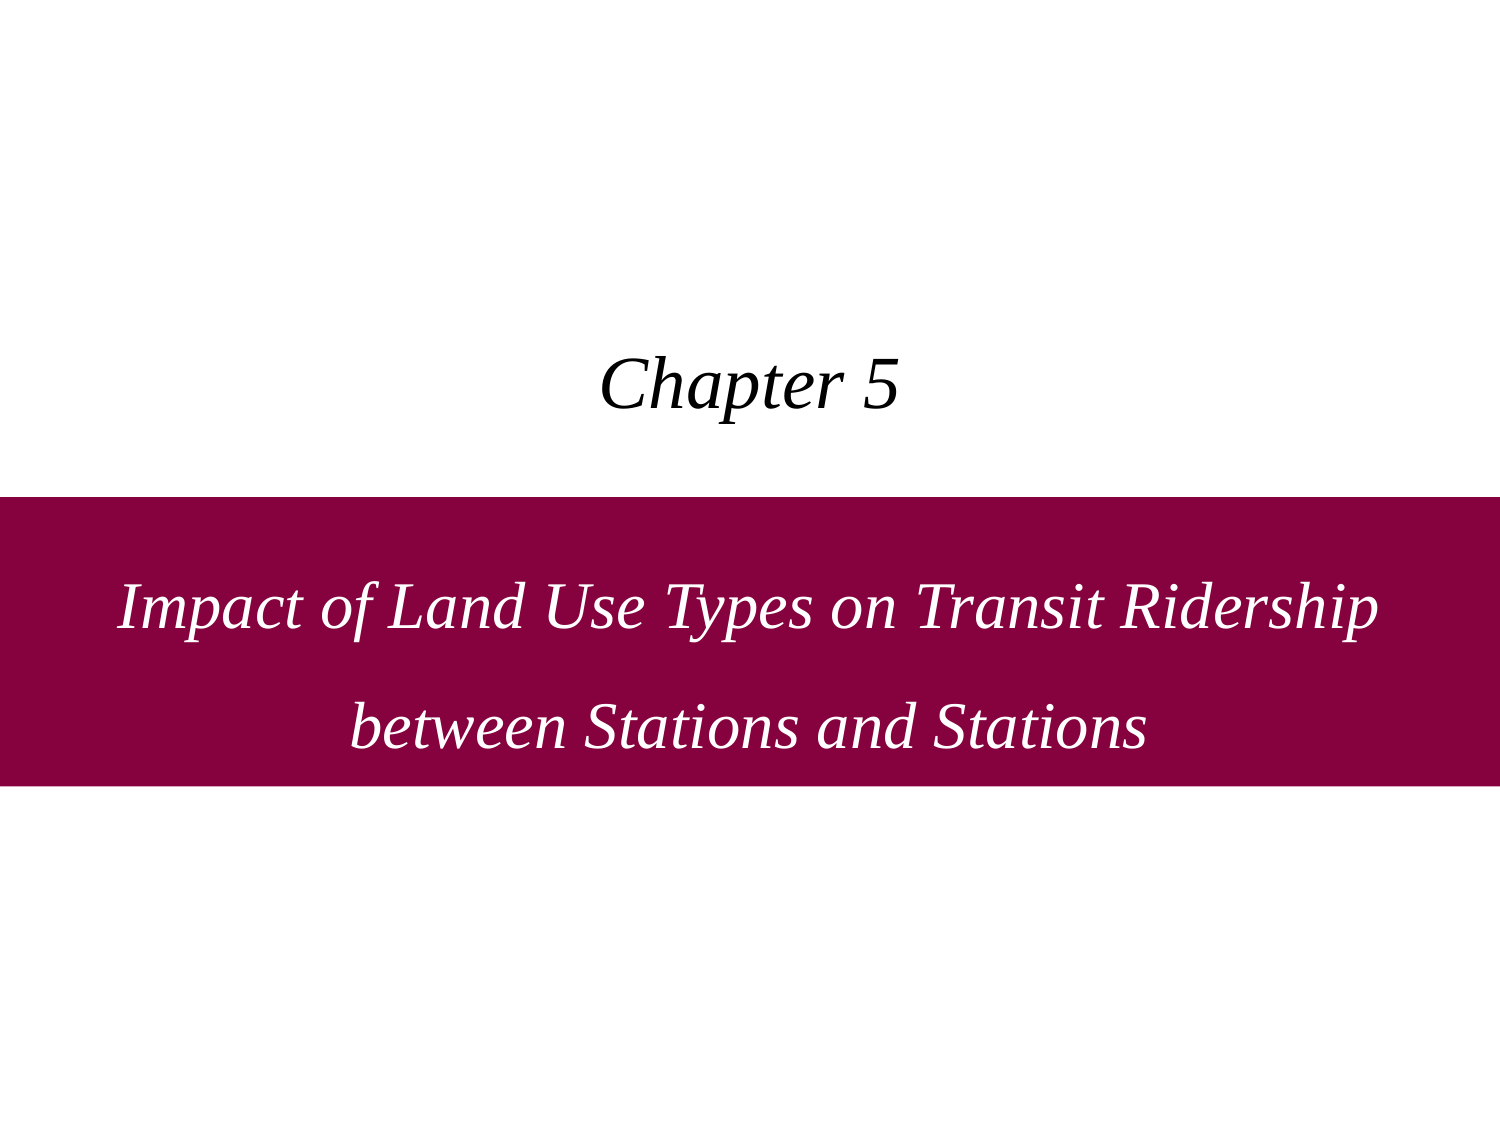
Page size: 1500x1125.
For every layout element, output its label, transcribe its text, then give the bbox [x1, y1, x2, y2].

text_box Impact of Land Use Types on Transit Ridership between Stations and Stations [0, 496, 1500, 787]
text_box Chapter 5 [0, 281, 1500, 431]
